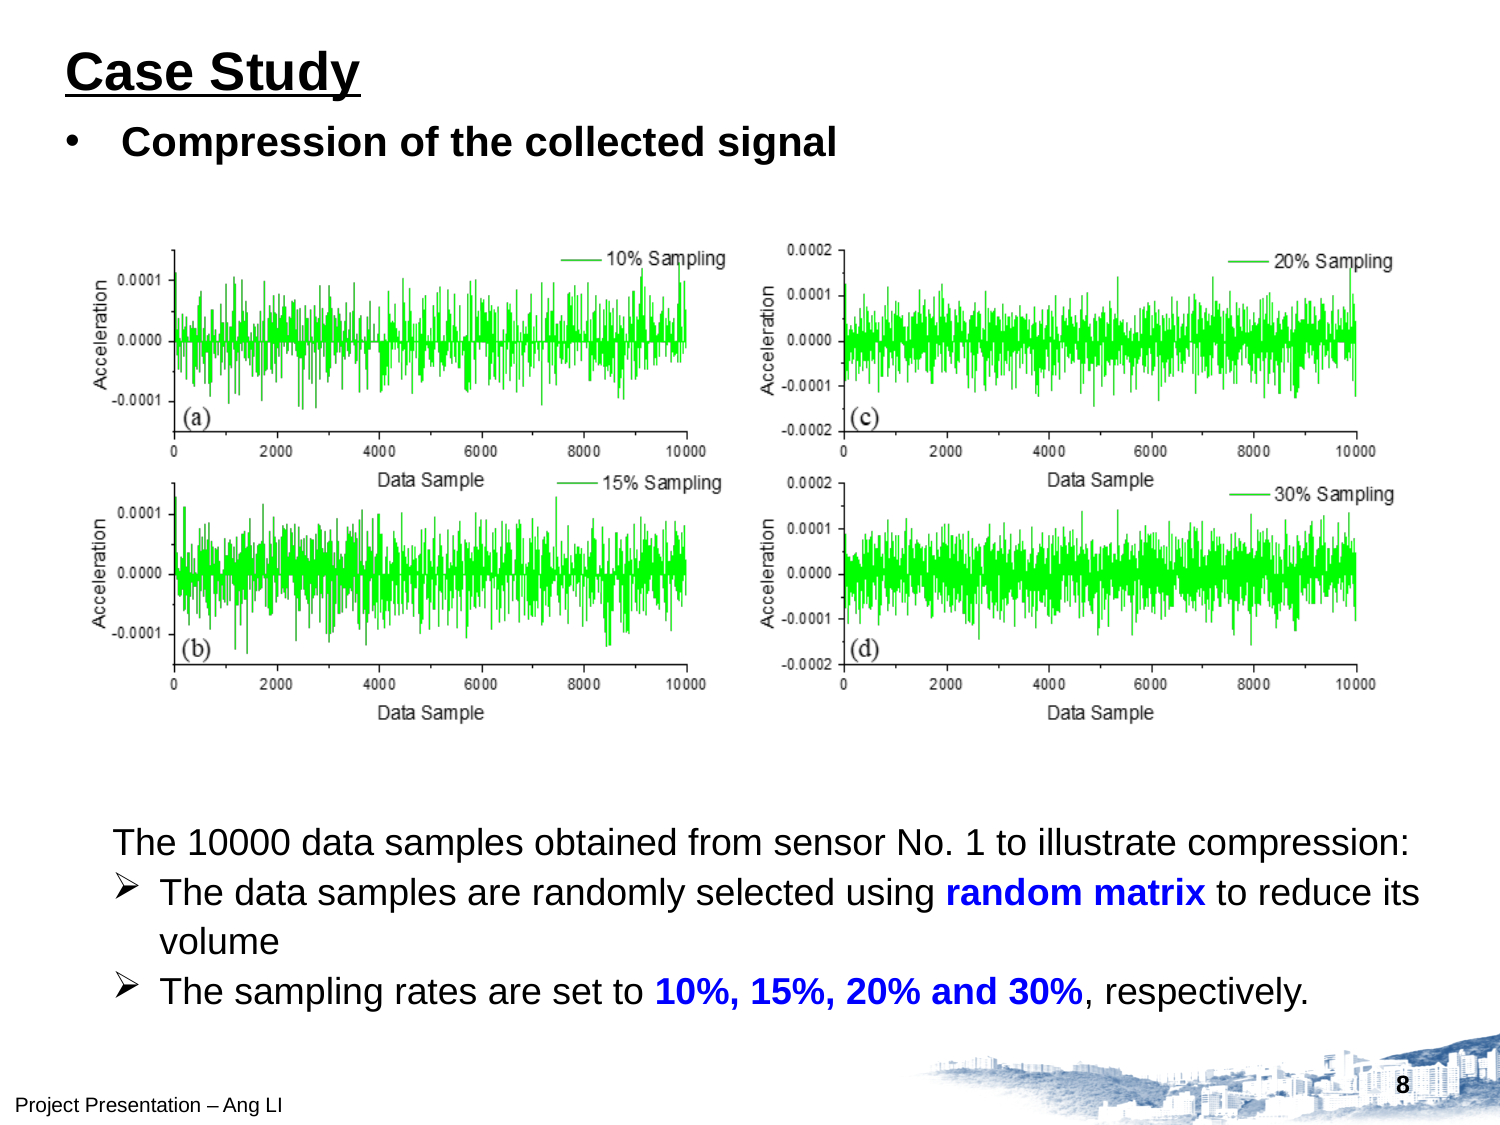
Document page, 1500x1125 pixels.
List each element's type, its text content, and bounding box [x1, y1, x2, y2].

title Case Study [50, 29, 1488, 113]
picture [71, 224, 1429, 748]
slide_number 8 [1325, 1057, 1425, 1110]
text_box The 10000 data samples obtained from sensor No. 1 to illustrate compression: The data samples are randomly selected using random matrix to reduce its volume The sampling rates are set to 10%, 15%, 20% and 30%, respectively. [97, 806, 1440, 1020]
list Compression of the collected signal [50, 107, 1450, 1038]
